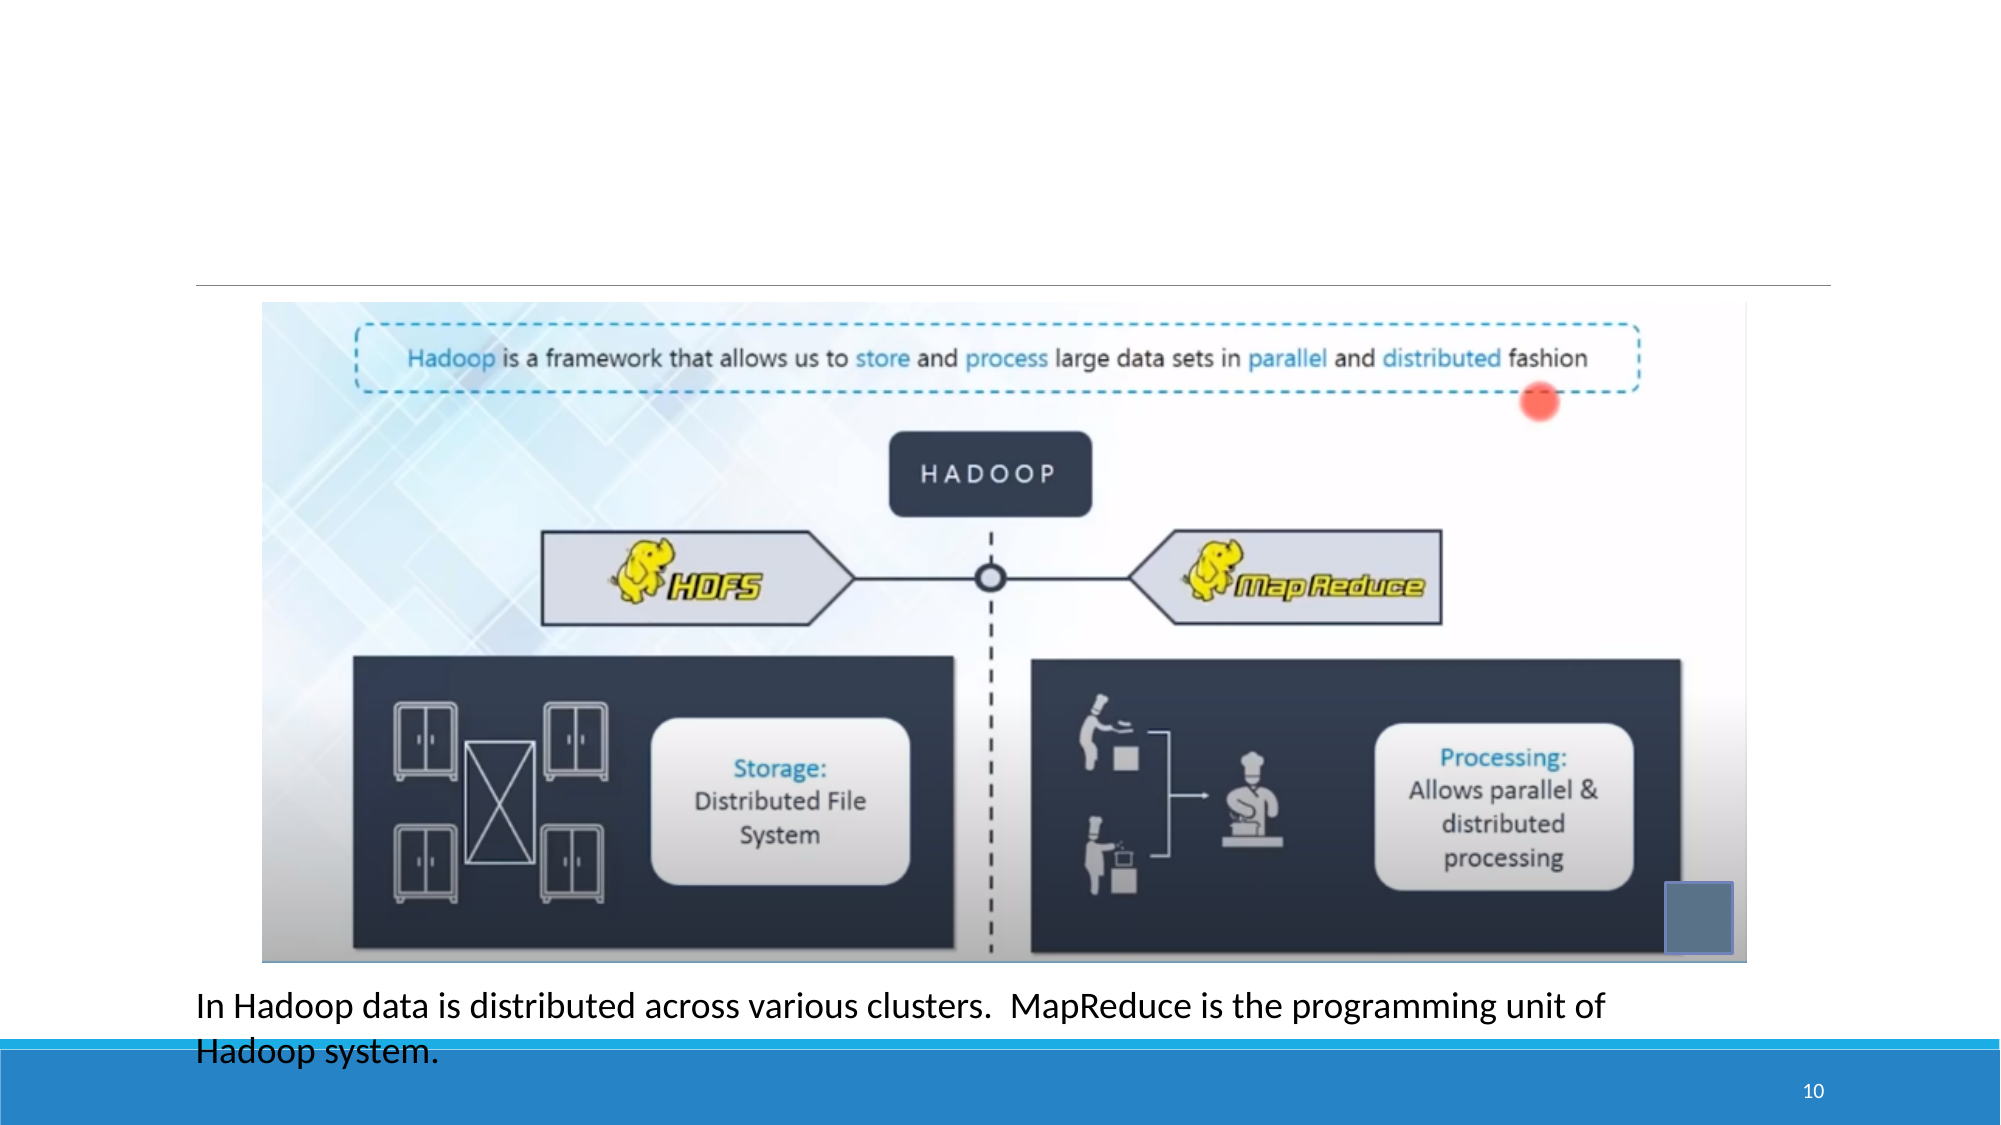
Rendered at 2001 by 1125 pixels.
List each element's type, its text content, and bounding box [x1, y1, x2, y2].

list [262, 302, 1748, 964]
slide_number 10 [1624, 1059, 1840, 1120]
text_box In Hadoop data is distributed across various clusters. MapReduce is the programming unit of Hadoop system. [181, 974, 1711, 1079]
